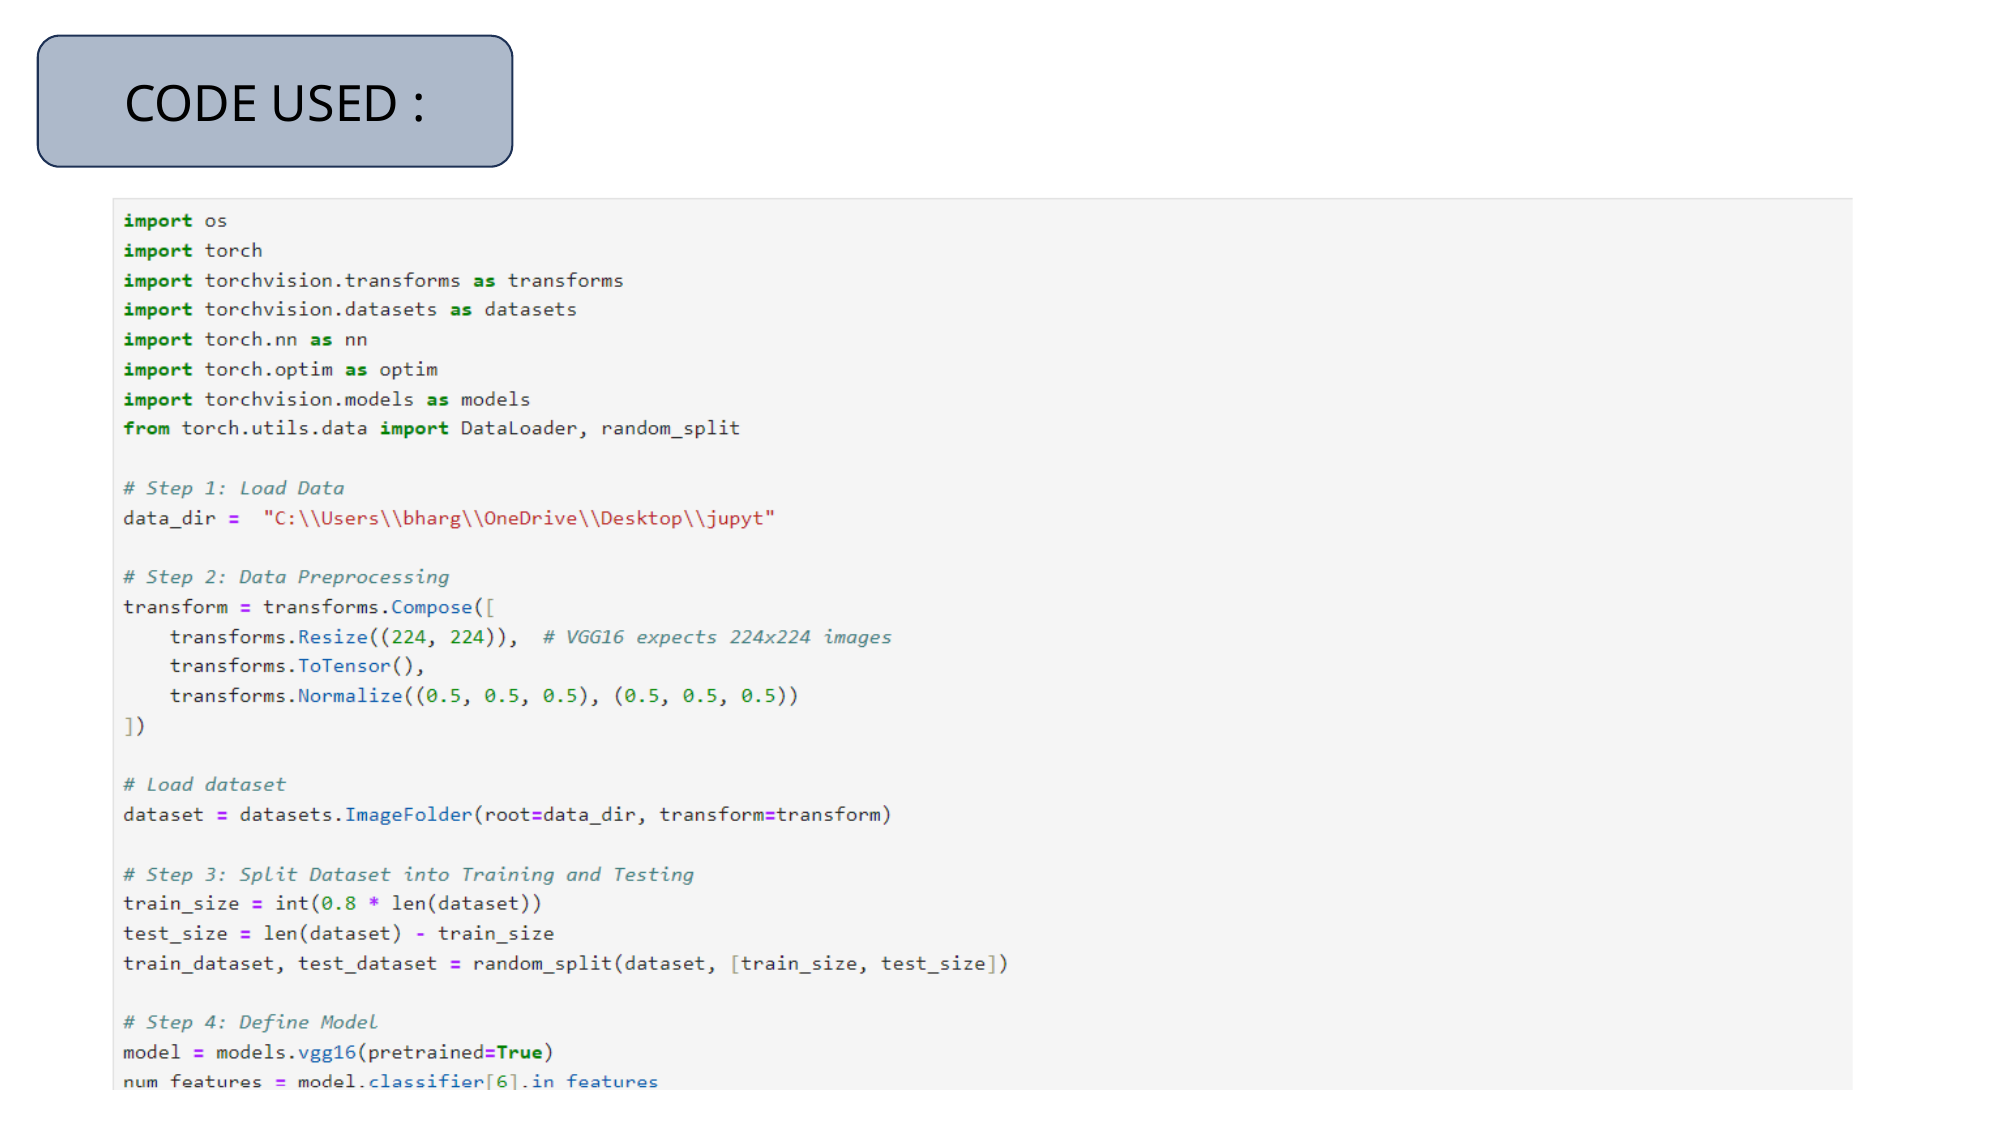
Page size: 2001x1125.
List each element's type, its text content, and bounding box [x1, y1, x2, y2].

picture [108, 186, 1853, 1090]
text_box CODE USED : [36, 34, 514, 168]
